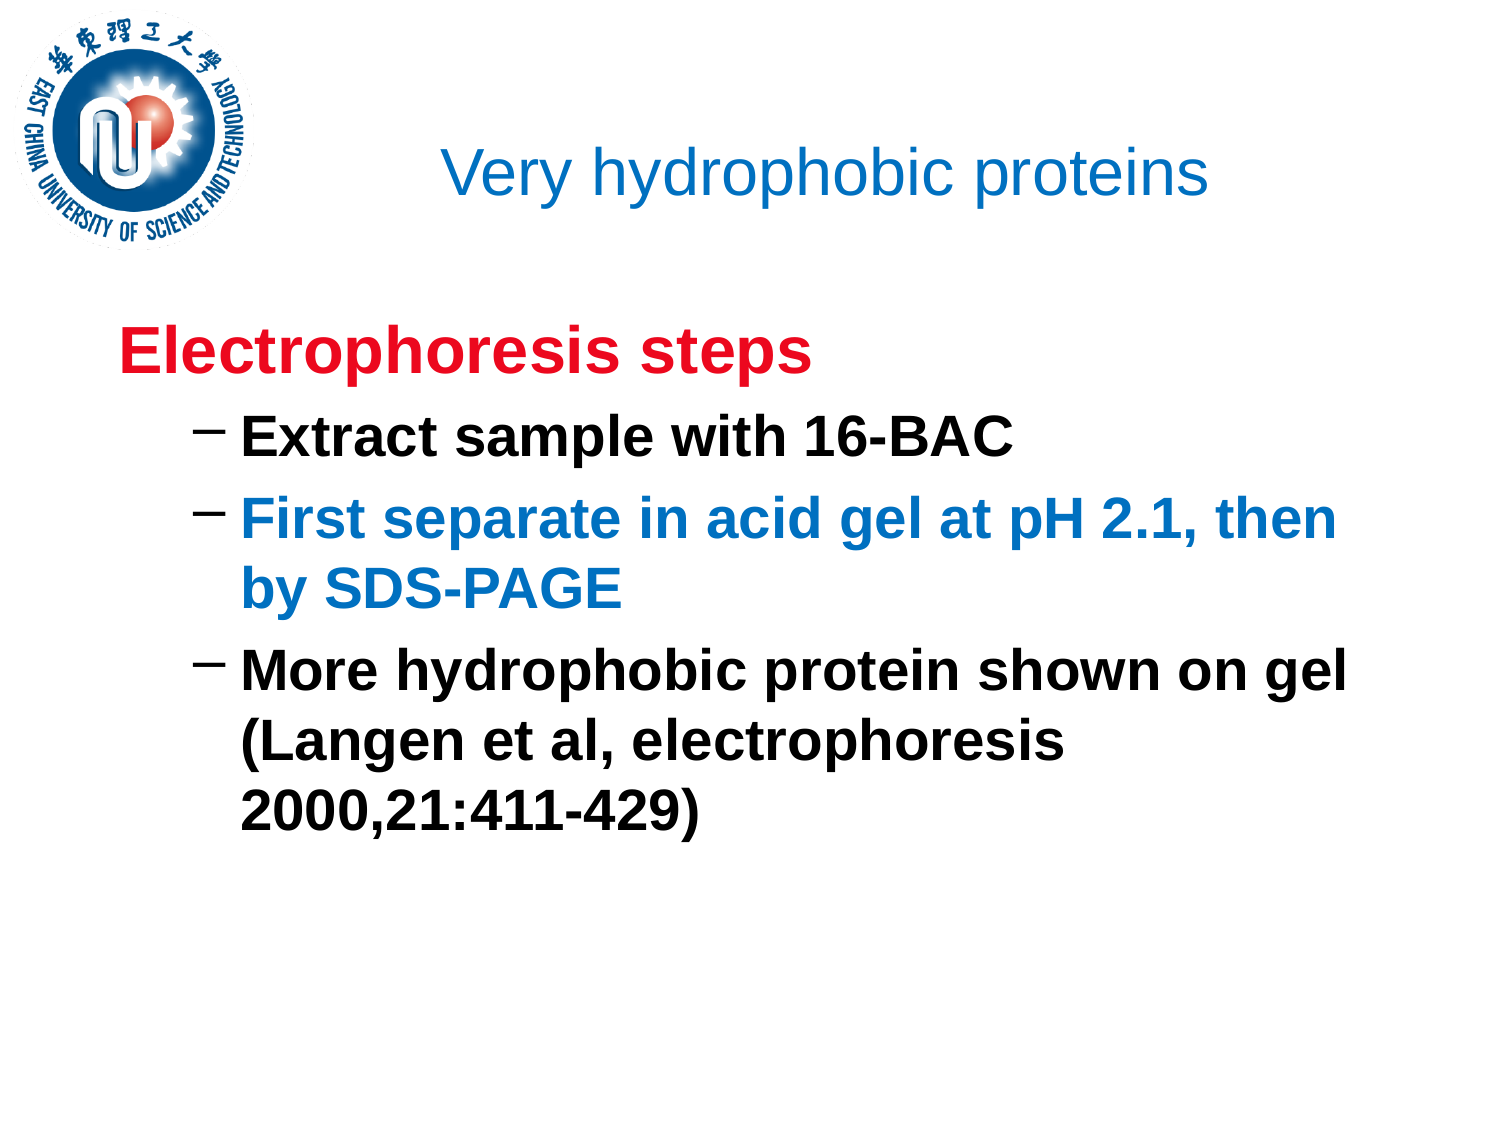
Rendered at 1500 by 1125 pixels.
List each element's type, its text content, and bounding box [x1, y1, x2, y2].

list Electrophoresis steps Extract sample with 16-BAC First separate in acid gel at pH 2.1, then by SDS-PAGE More hydrophobic protein shown on gel (Langen et al, electrophoresis 2000,21:411-429) [103, 299, 1397, 1014]
picture [13, 9, 254, 250]
title Very hydrophobic proteins [253, 59, 1397, 278]
